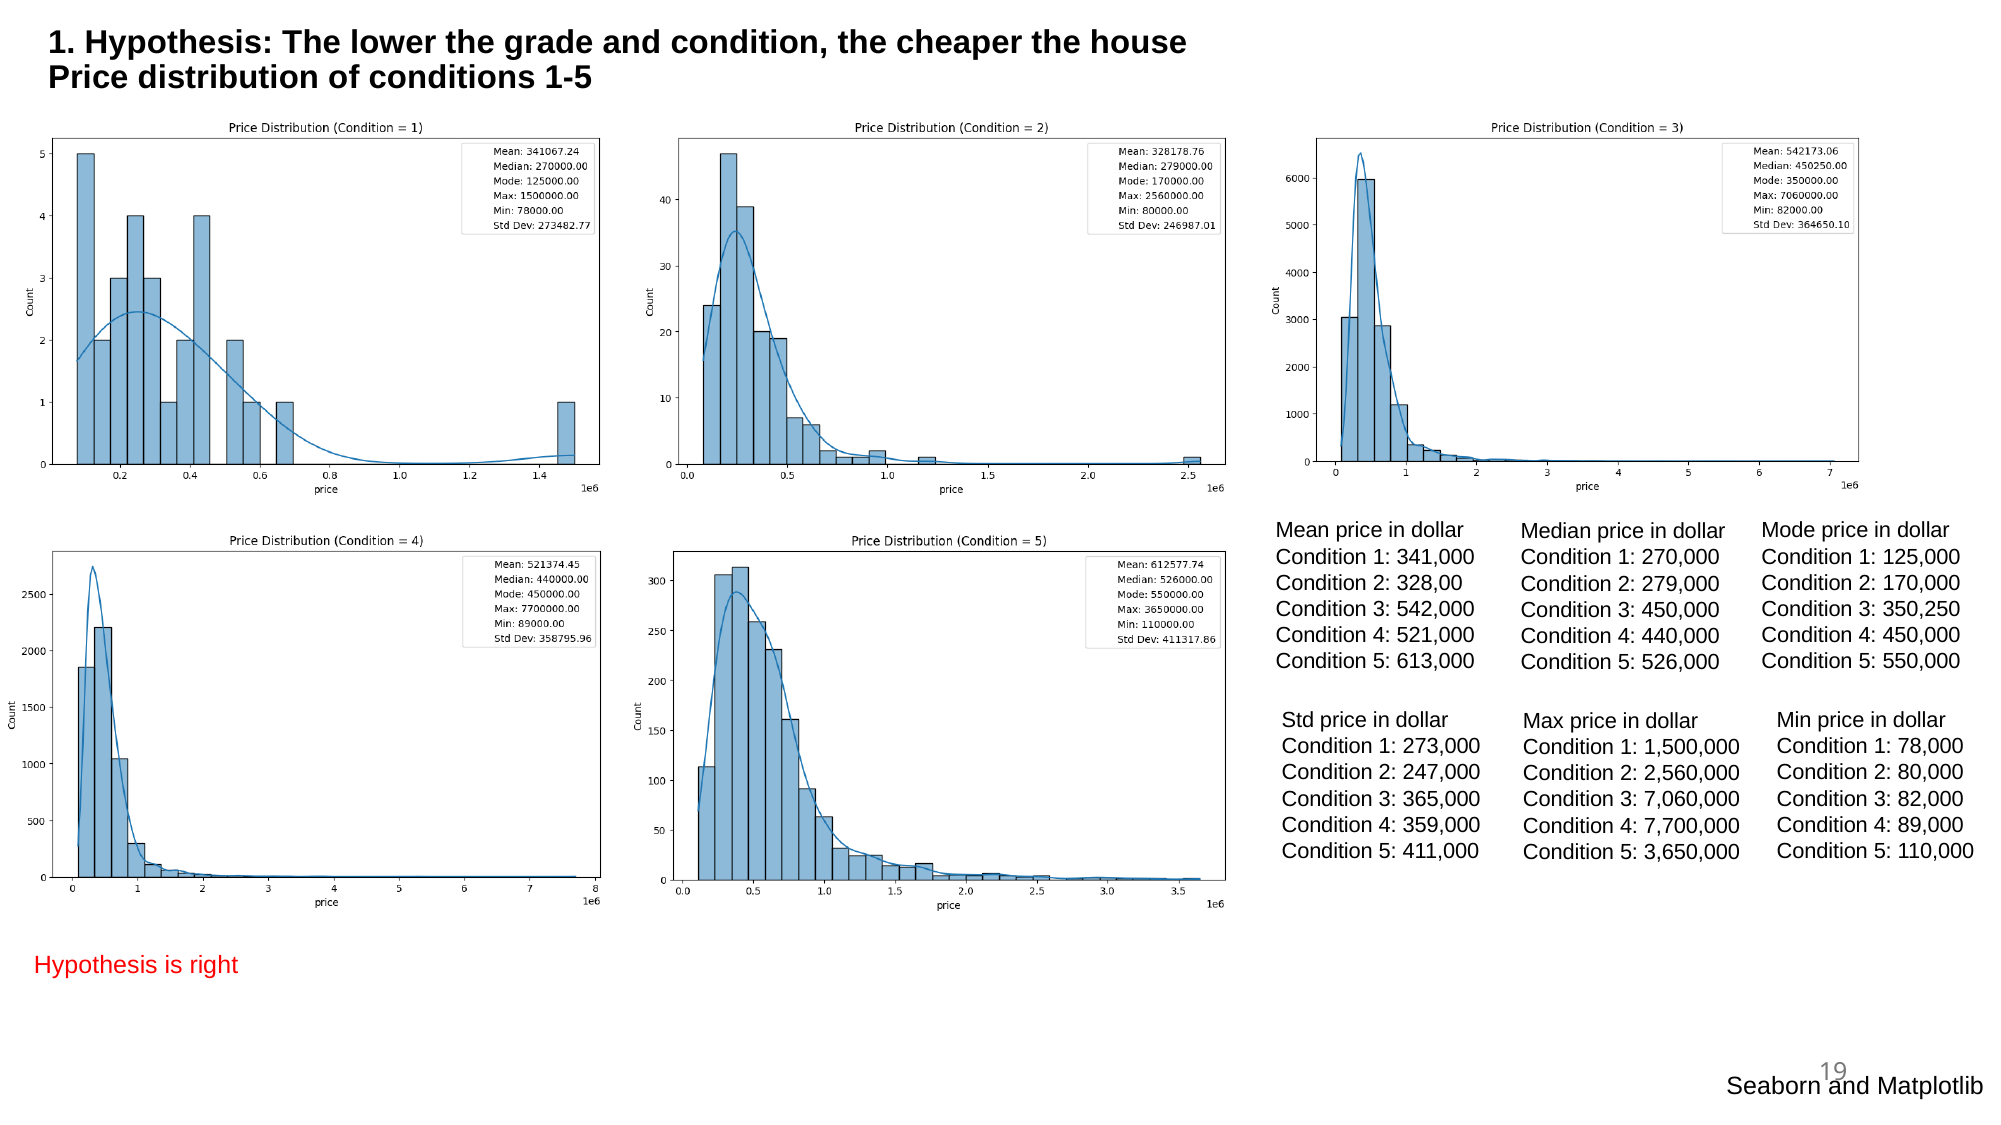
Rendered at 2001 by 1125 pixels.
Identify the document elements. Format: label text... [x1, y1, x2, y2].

text_box Max price in dollar Condition 1: 1,500,000 Condition 2: 2,560,000 Condition 3: 7,060,000 Condition 4: 7,700,000 Condition 5: 3,650,000 [1508, 698, 1761, 871]
text_box Min price in dollar Condition 1: 78,000 Condition 2: 80,000 Condition 3: 82,000 Condition 4: 89,000 Condition 5: 110,000 [1761, 698, 1996, 871]
picture [625, 527, 1232, 917]
text_box Hypothesis is right [19, 941, 254, 987]
picture [1263, 115, 1865, 498]
slide_number 19 [1412, 1042, 1863, 1103]
text_box Mode price in dollar Condition 1: 125,000 Condition 2: 170,000 Condition 3: 350,250 Condition 4: 450,000 Condition 5: 550,000 [1746, 508, 1982, 681]
text_box Mean price in dollar Condition 1: 341,000 Condition 2: 328,00 Condition 3: 542,000 Condition 4: 521,000 Condition 5: 613,000 [1260, 508, 1496, 681]
picture [17, 115, 606, 502]
text_box Std price in dollar Condition 1: 273,000 Condition 2: 247,000 Condition 3: 365,000 Condition 4: 359,000 Condition 5: 411,000 [1266, 698, 1502, 871]
picture [0, 527, 608, 915]
text_box Seaborn and Matplotlib [1711, 1062, 2000, 1108]
text_box Median price in dollar Condition 1: 270,000 Condition 2: 279,000 Condition 3: 450,000 Condition 4: 440,000 Condition 5: 526,000 [1505, 509, 1741, 682]
picture [637, 115, 1232, 502]
title 1. Hypothesis: The lower the grade and condition, the cheaper the house Price distribution of conditions 1-5 [33, 17, 1759, 144]
